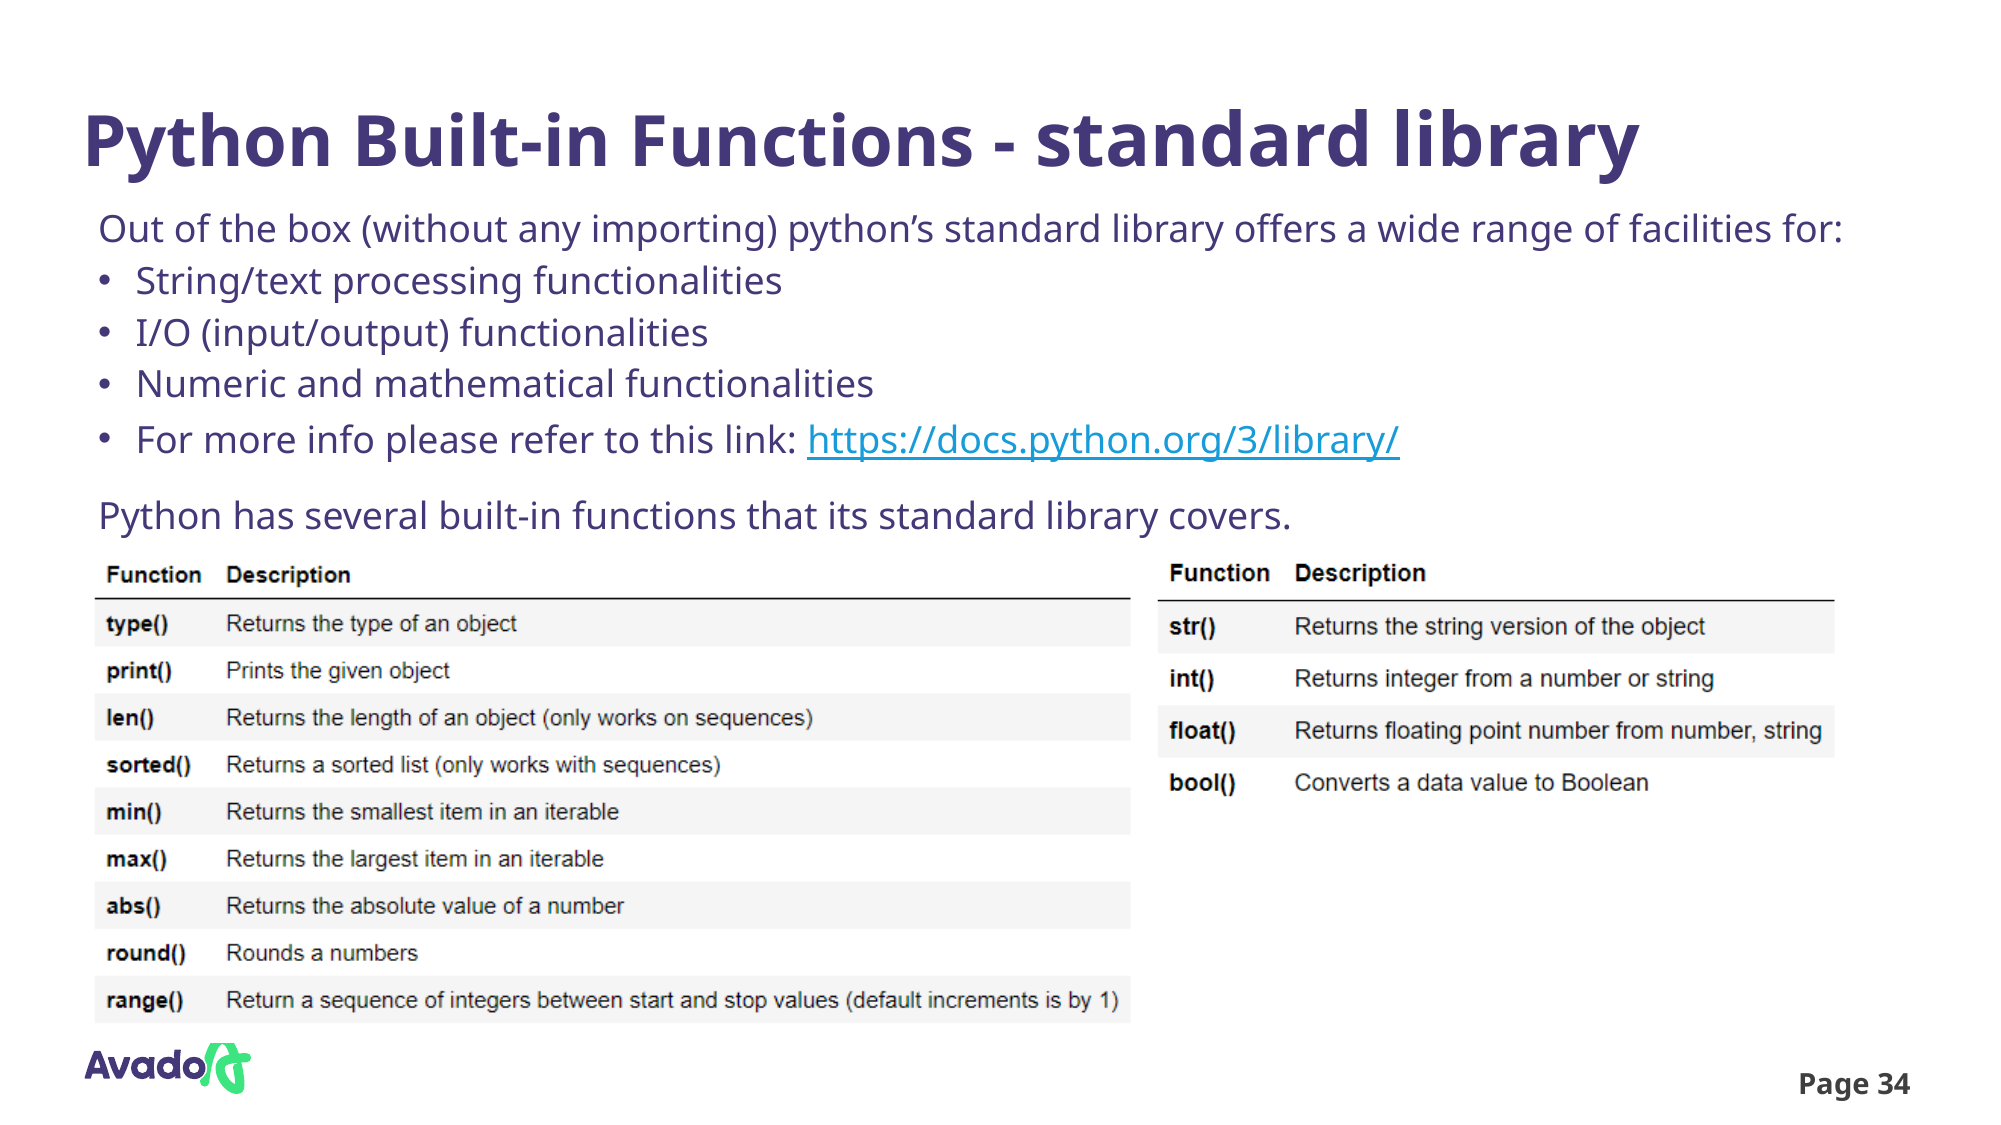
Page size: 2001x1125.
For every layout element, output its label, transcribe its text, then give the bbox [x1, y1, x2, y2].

title Python Built-in Functions - standard library [82, 91, 1939, 188]
text_box Out of the box (without any importing) python’s standard library offers a wide range of facilities for: String/text processing functionalities I/O (input/output) functionalities Numeric and mathematical functionalities For more info please refer to this link: https://docs.python.org/3/library/ Python has several built-in functions that its standard library covers. [83, 202, 1940, 1040]
picture [83, 544, 1848, 1043]
text_box Page 34 [1783, 1057, 2000, 1125]
